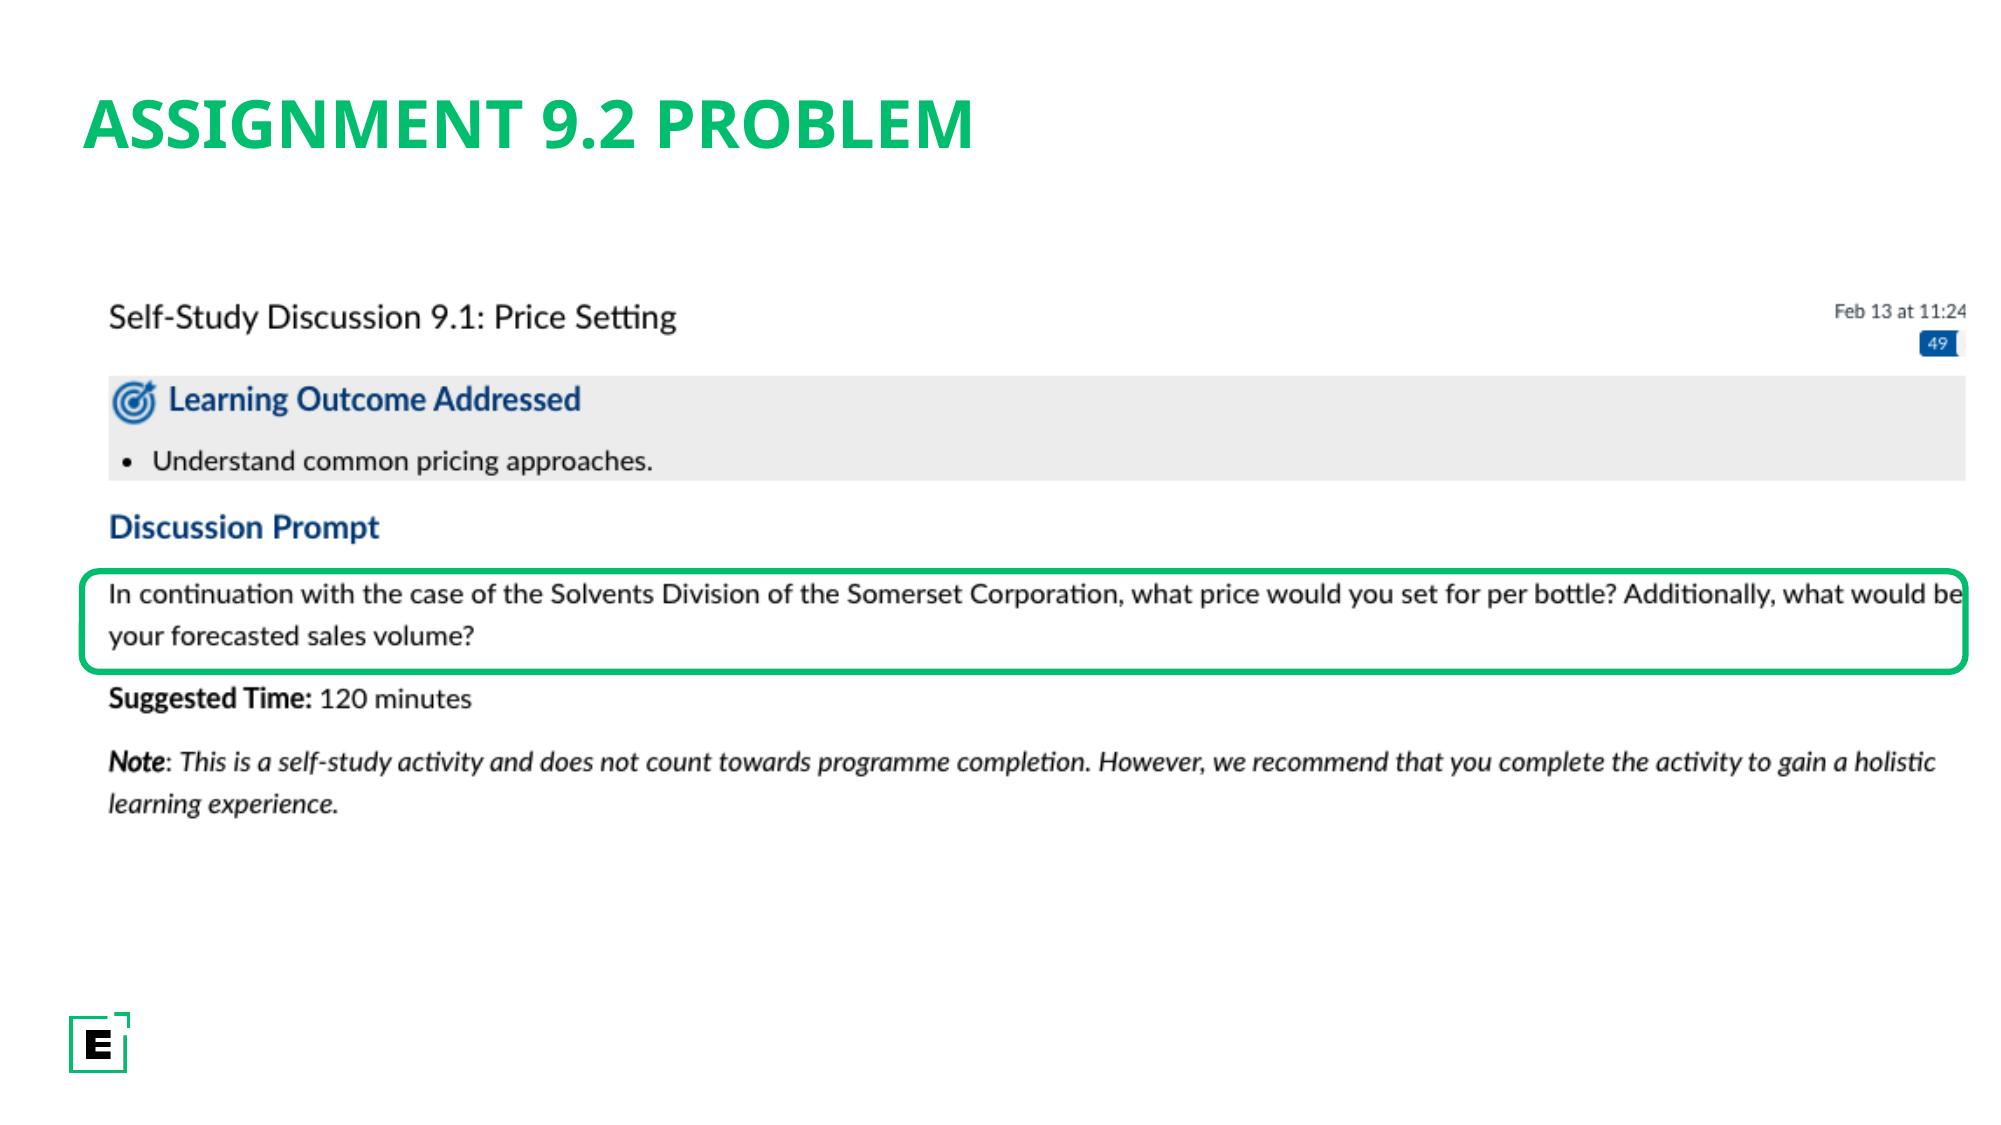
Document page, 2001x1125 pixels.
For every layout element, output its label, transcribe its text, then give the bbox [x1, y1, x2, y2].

title ASSIGNMENT 9.2 PROBLEM [81, 25, 1105, 216]
picture [81, 280, 1966, 845]
picture [69, 1012, 130, 1073]
